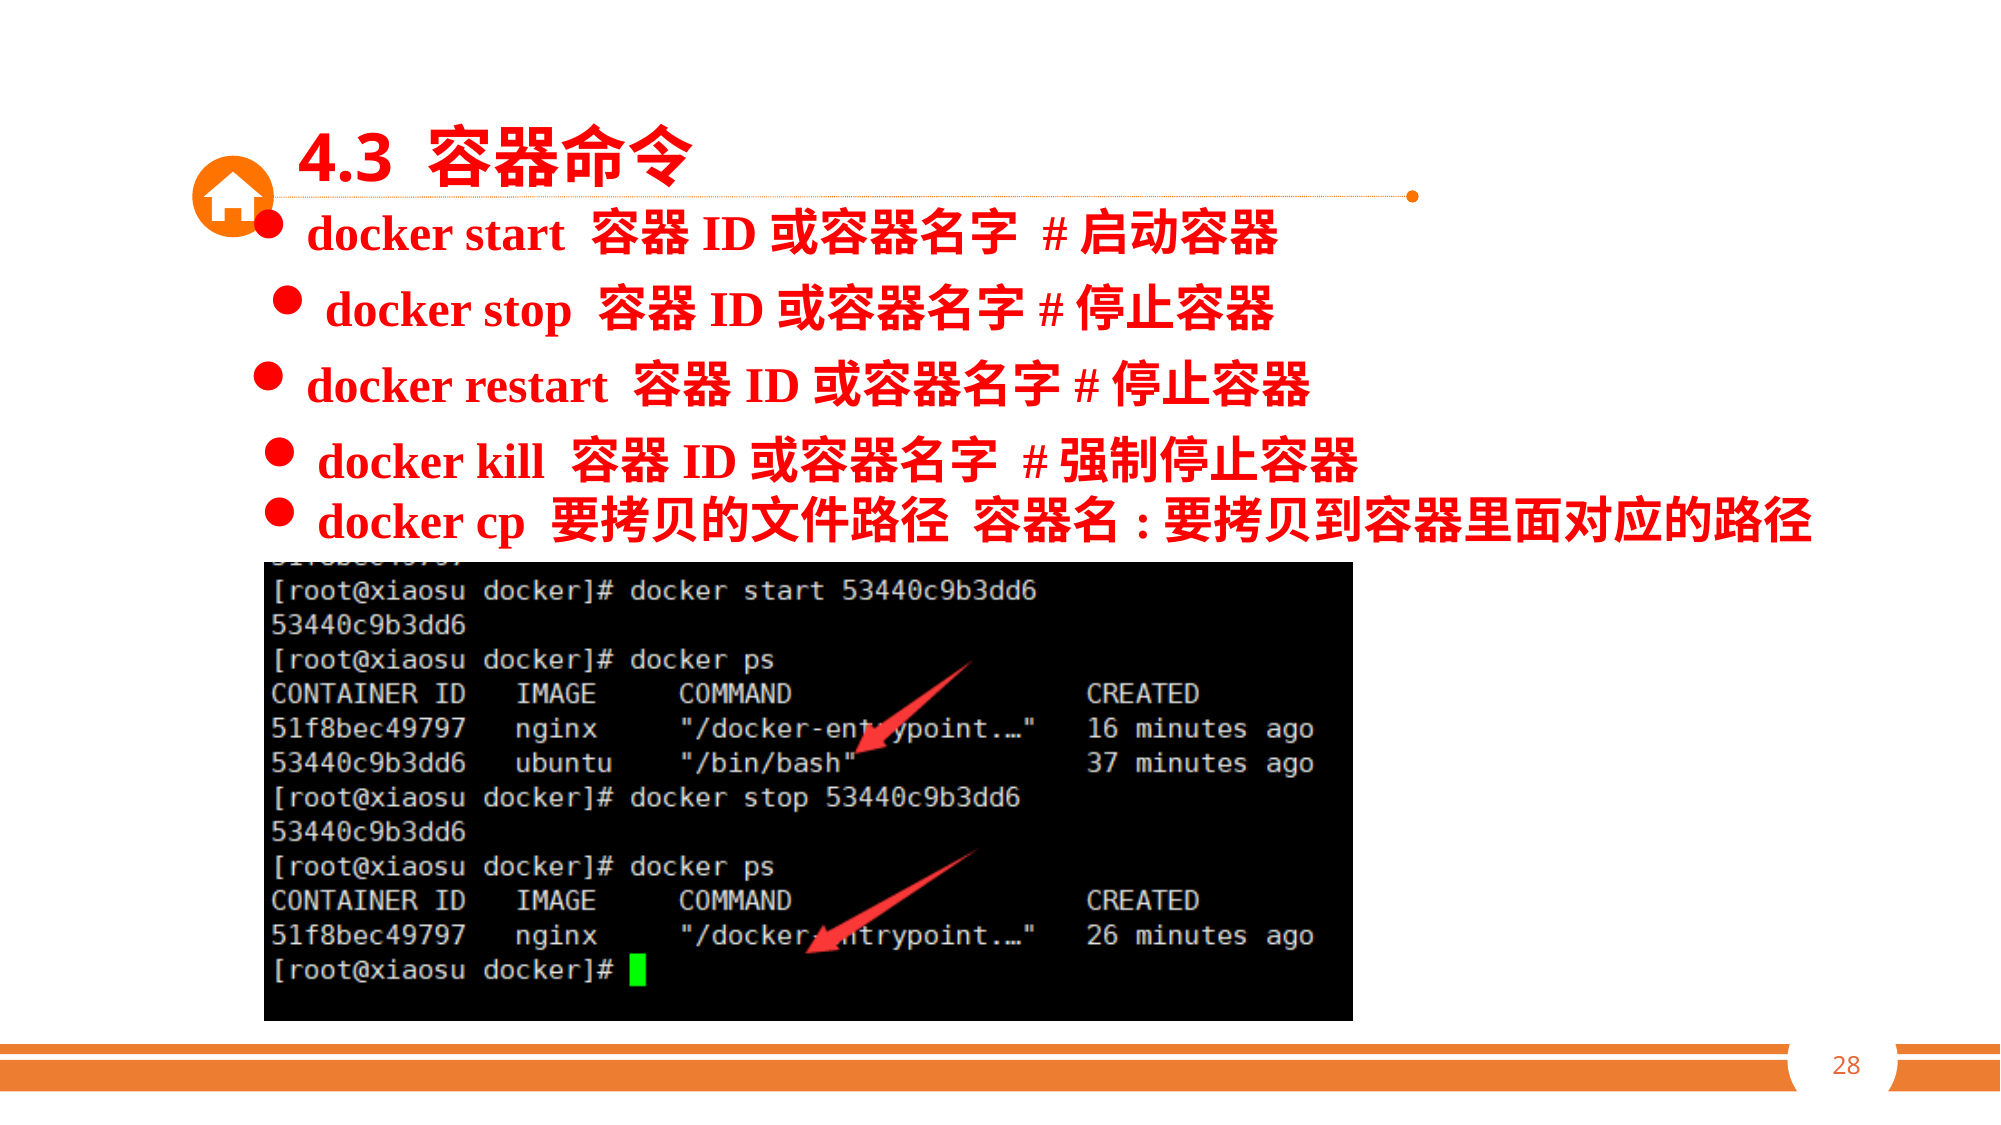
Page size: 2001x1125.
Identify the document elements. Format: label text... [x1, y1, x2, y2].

text_box docker start 容器ID或容器名字 #启动容器 [235, 193, 1295, 269]
text_box docker stop 容器ID或容器名字#停止容器 [254, 269, 1291, 344]
text_box docker kill 容器ID或容器名字 #强制停止容器 docker cp 要拷贝的文件路径 容器名:要拷贝到容器里面对应的路径 [246, 420, 1829, 556]
slide_number 28 [1409, 1036, 1877, 1097]
text_box docker restart 容器ID或容器名字#停止容器 [234, 344, 1327, 420]
text_box 4.3 容器命令 [283, 107, 1284, 193]
picture [264, 562, 1353, 1021]
